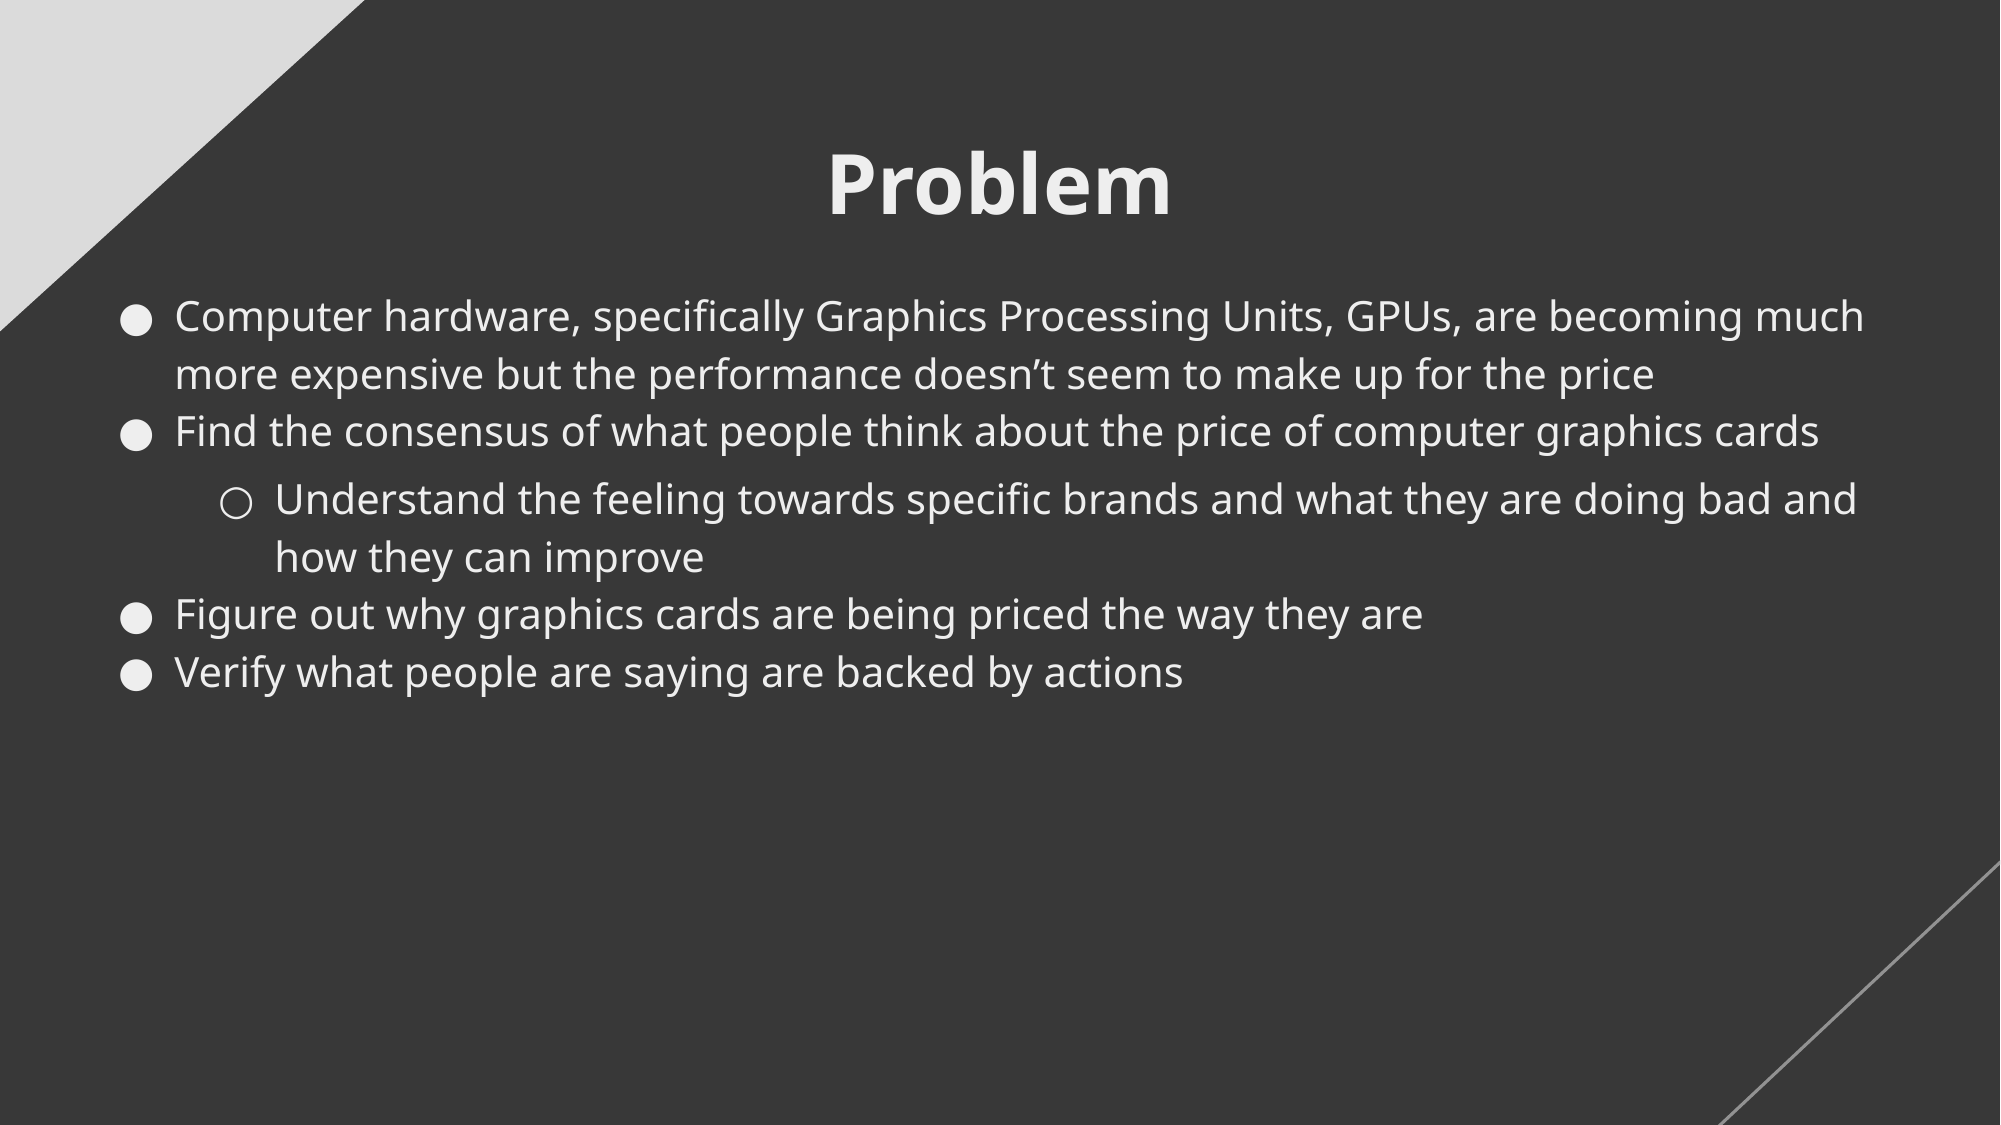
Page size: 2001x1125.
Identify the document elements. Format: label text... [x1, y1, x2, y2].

list Computer hardware, specifically Graphics Processing Units, GPUs, are becoming much more expensive but the performance doesn’t seem to make up for the price Find the consensus of what people think about the price of computer graphics cards Understand the feeling towards specific brands and what they are doing bad and how they can improve Figure out why graphics cards are being priced the way they are Verify what people are saying are backed by actions [103, 267, 1926, 1044]
title Problem [195, 116, 1805, 232]
